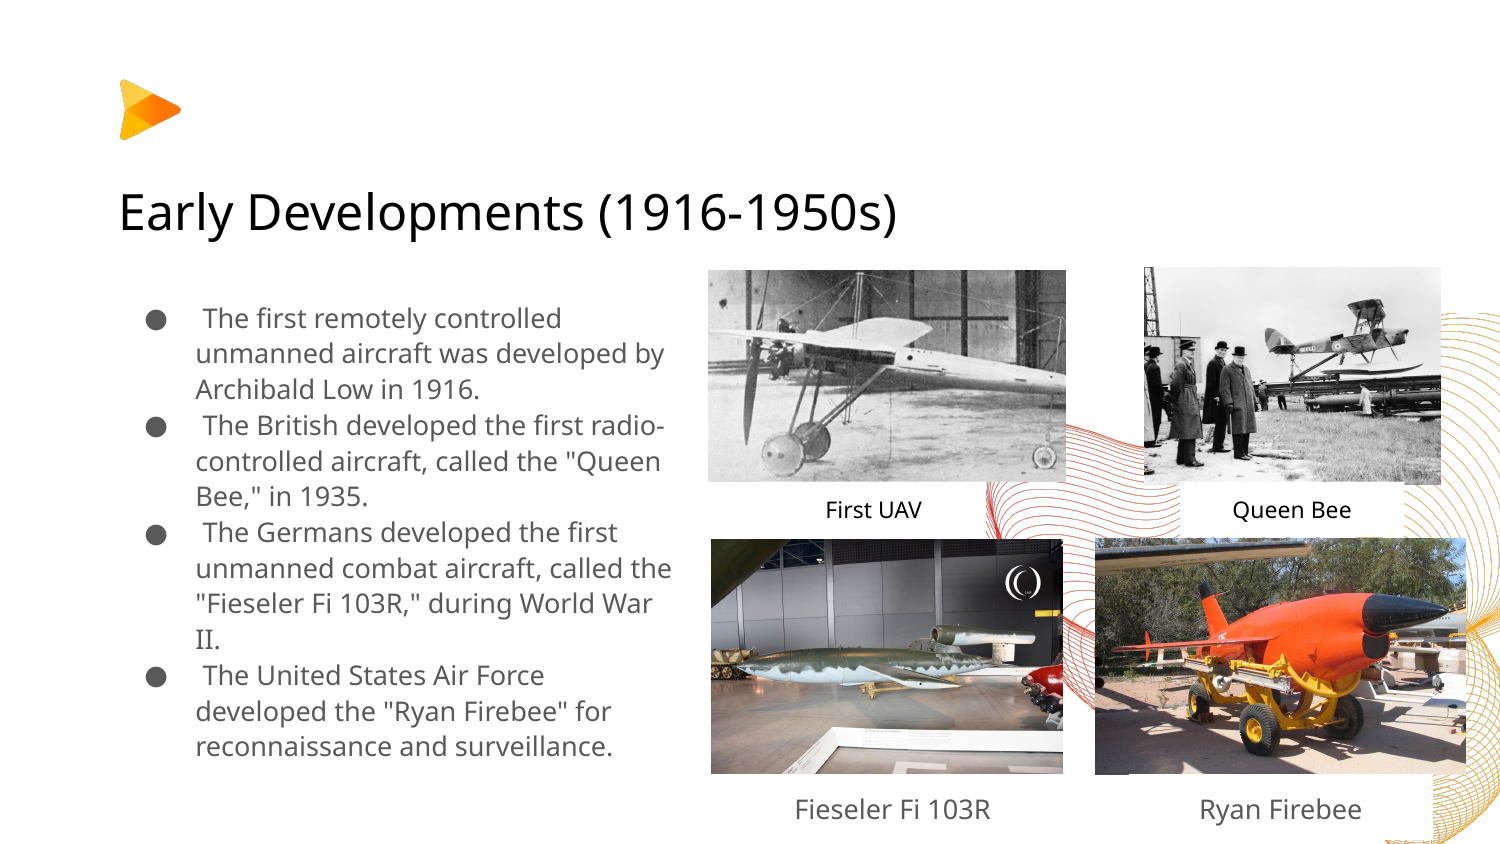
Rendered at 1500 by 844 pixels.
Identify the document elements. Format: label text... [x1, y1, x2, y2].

text_box First UAV [761, 491, 986, 537]
subtitle The first remotely controlled unmanned aircraft was developed by Archibald Low in 1916. The British developed the first radio-controlled aircraft, called the "Queen Bee," in 1935. The Germans developed the first unmanned combat aircraft, called the "Fieseler Fi 103R," during World War II. The United States Air Force developed the "Ryan Firebee" for reconnaissance and surveillance. [105, 282, 697, 754]
text_box Queen Bee [1180, 493, 1405, 537]
picture [119, 78, 181, 140]
text_box Ryan Firebee [1128, 784, 1433, 840]
text_box Fieseler Fi 103R [740, 783, 1045, 840]
title Early Developments (1916-1950s) [103, 151, 932, 271]
picture [708, 267, 1500, 844]
